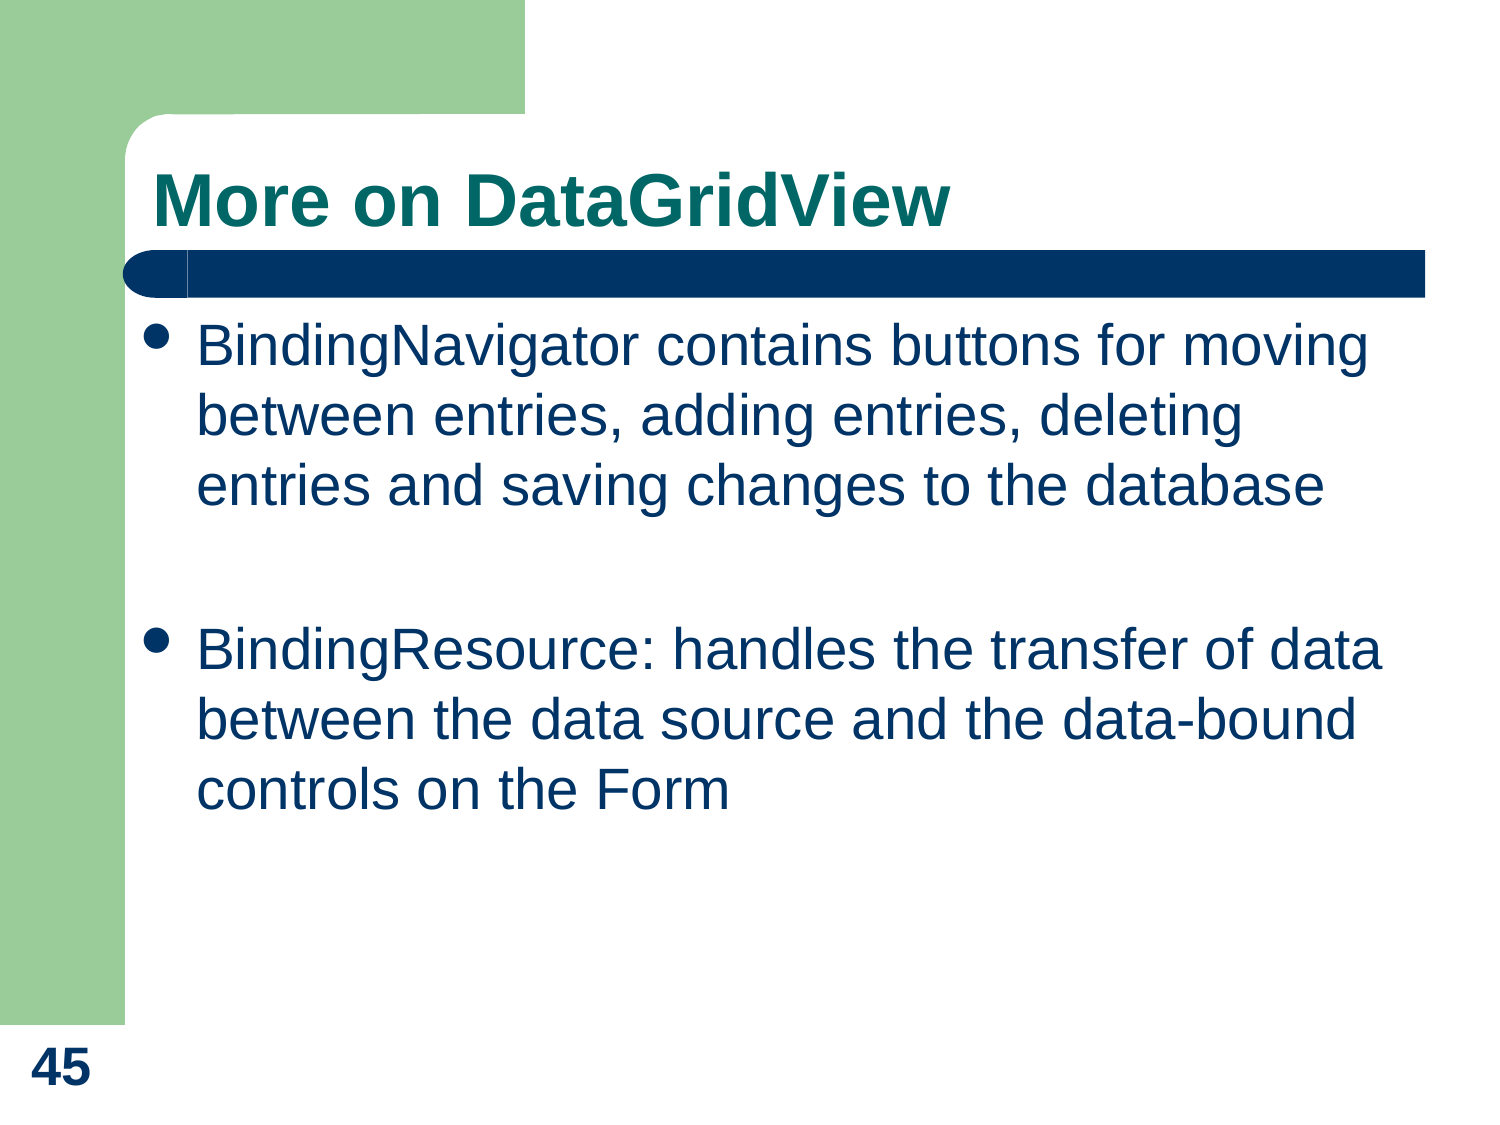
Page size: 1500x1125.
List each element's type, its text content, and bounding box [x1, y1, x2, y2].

list BindingNavigator contains buttons for moving between entries, adding entries, deleting entries and saving changes to the database BindingResource: handles the transfer of data between the data source and the data-bound controls on the Form [124, 299, 1438, 1013]
title More on DataGridView [137, 112, 1438, 251]
slide_number 45 [13, 1023, 111, 1105]
